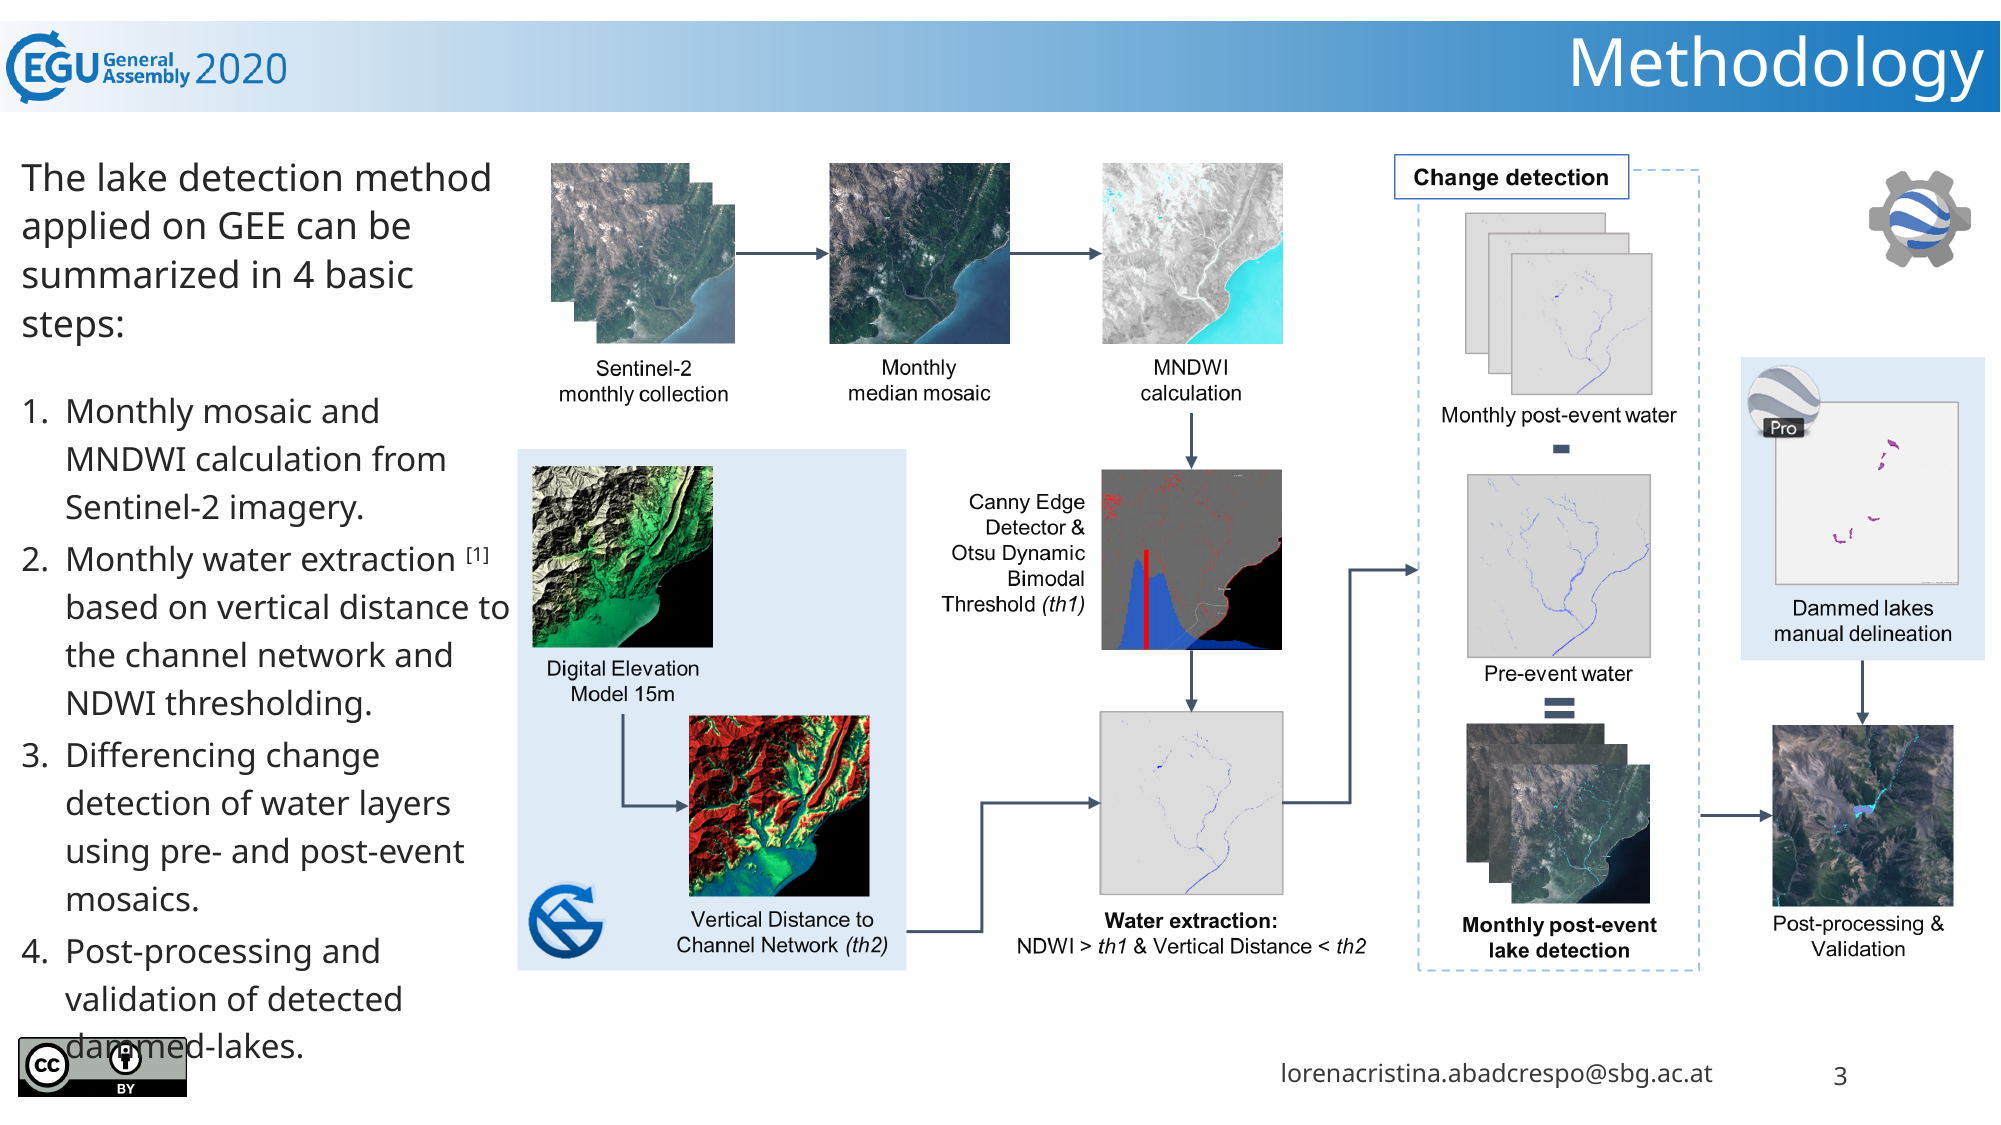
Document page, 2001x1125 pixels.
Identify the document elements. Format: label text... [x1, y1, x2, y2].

slide_number 3 [1412, 1047, 1863, 1108]
picture [18, 1073, 187, 1097]
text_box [0, 21, 2000, 112]
picture [487, 140, 1994, 985]
footer lorenacristina.abadcrespo@sbg.ac.at [1238, 1042, 1757, 1103]
text_box The lake detection method applied on GEE can be summarized in 4 basic steps: Monthly mosaic and MNDWI calculation from Sentinel-2 imagery. Monthly water extraction [1] based on vertical distance to the channel network and NDWI thresholding. Differencing change detection of water layers using pre- and post-event mosaics. Post-processing and validation of detected dammed-lakes. [6, 142, 527, 1073]
